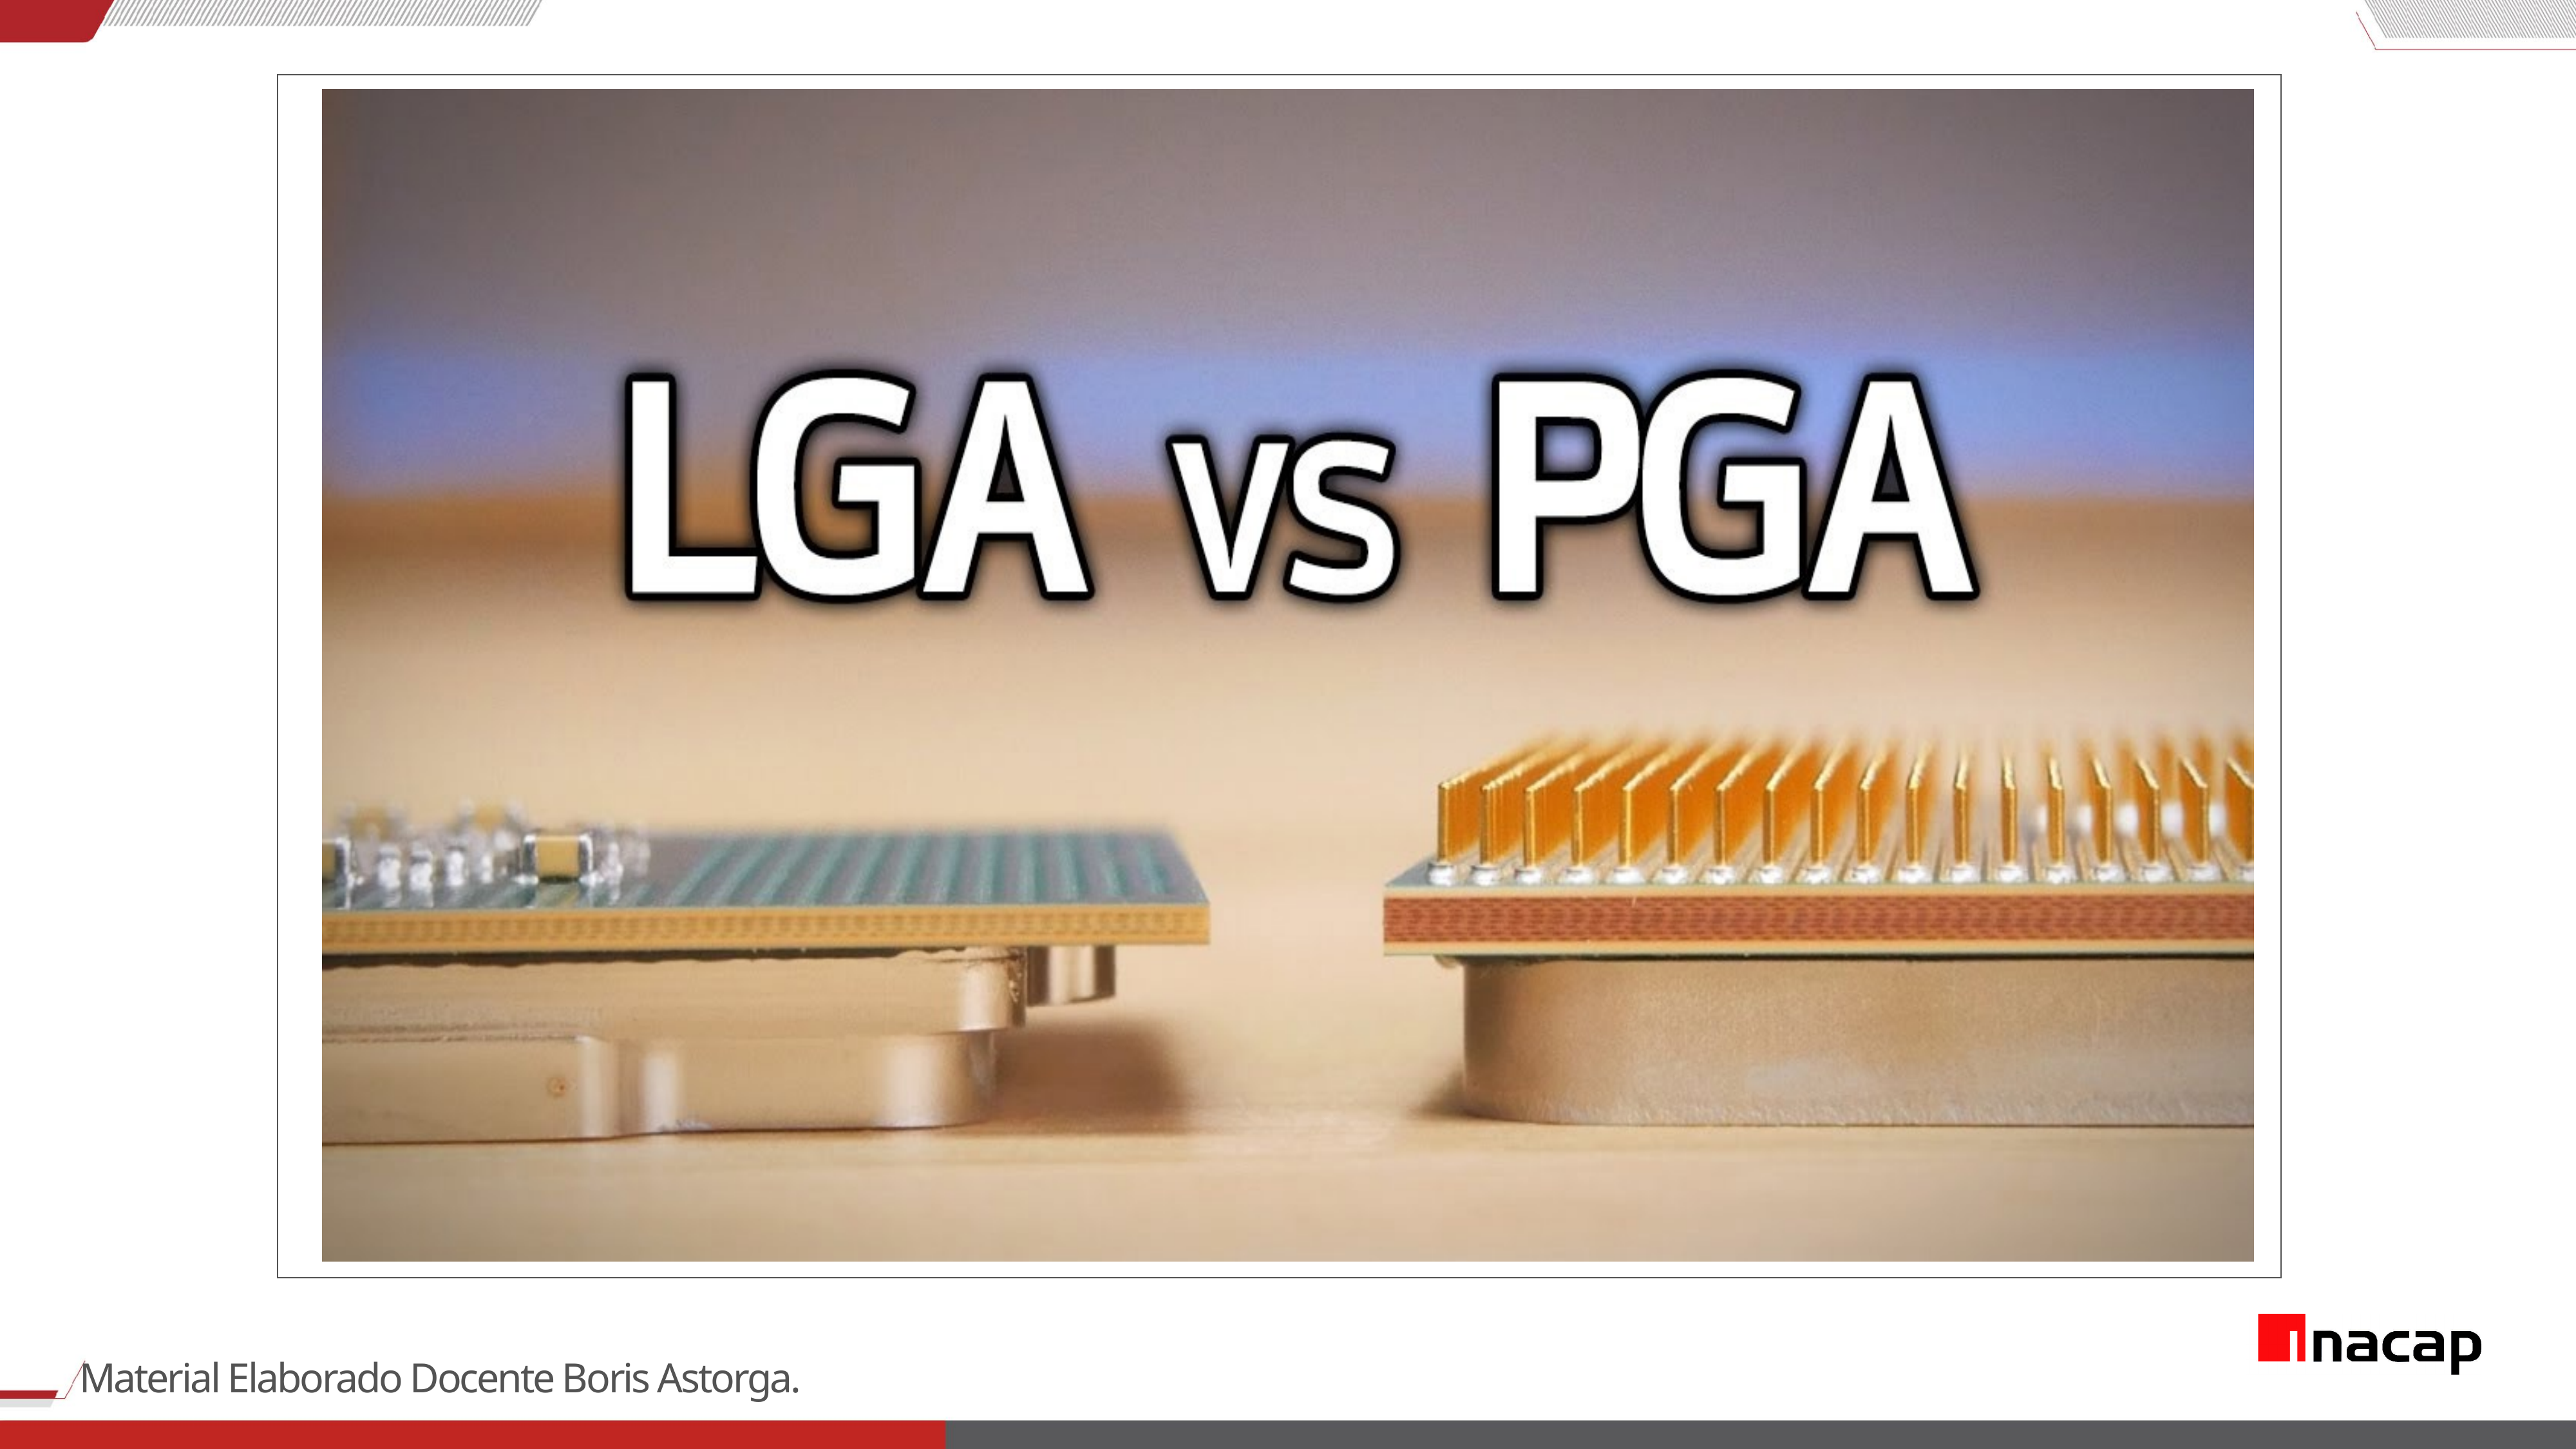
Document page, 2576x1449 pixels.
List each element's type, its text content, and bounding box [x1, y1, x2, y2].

picture [2246, 1314, 2481, 1375]
picture [0, 0, 2576, 55]
picture [0, 1354, 2576, 1449]
table_header [278, 75, 2280, 1277]
text_box Material Elaborado Docente Boris Astorga. [70, 1348, 1358, 1406]
picture [321, 89, 2255, 1262]
